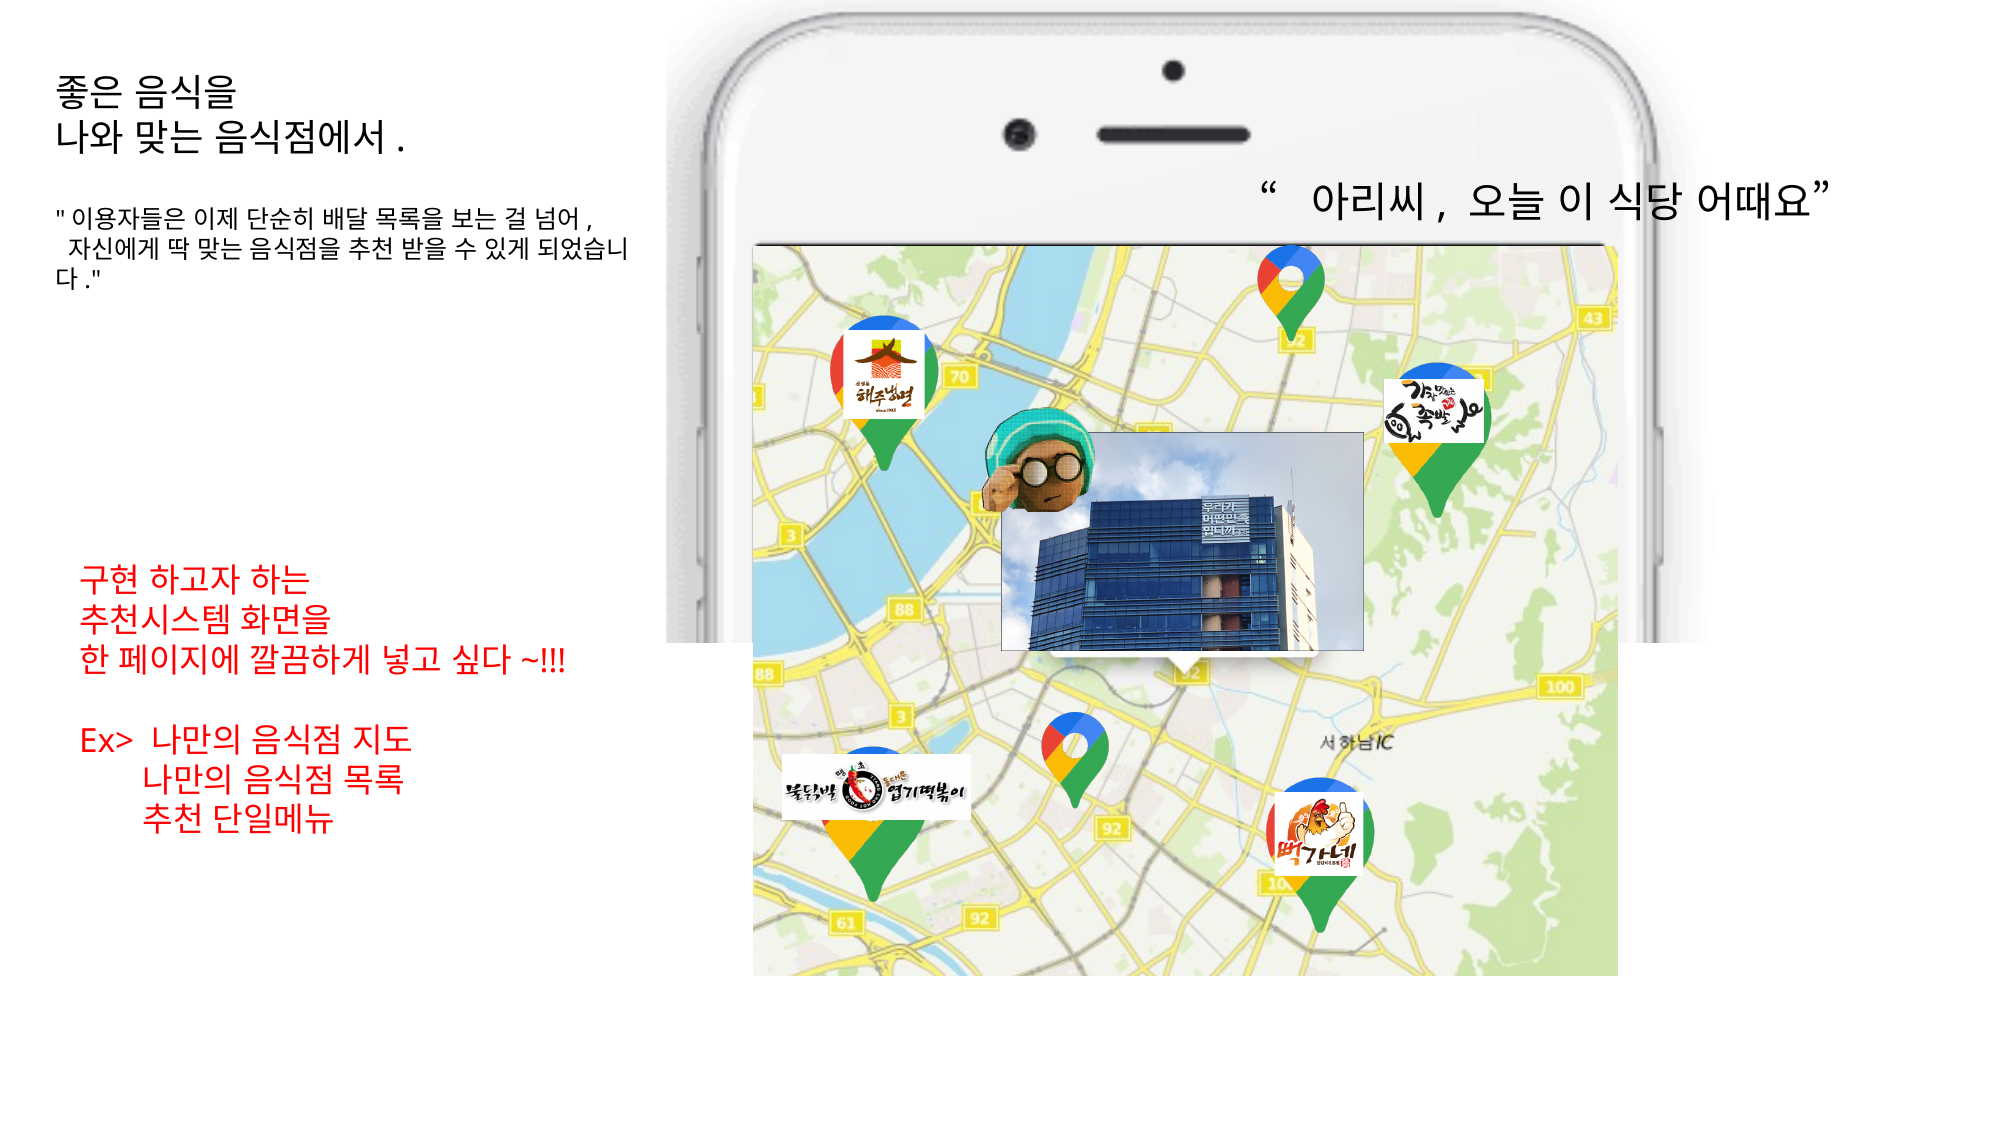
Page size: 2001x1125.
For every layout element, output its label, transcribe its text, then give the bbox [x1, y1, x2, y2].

text_box 좋은 음식을 나와 맞는 음식점에서. "이용자들은 이제 단순히 배달 목록을 보는 걸 넘어, 자신에게 딱 맞는 음식점을 추천 받을 수 있게 되었습니다." [40, 61, 666, 302]
picture [666, 0, 1723, 976]
text_box 구현 하고자 하는 추천시스템 화면을 한 페이지에 깔끔하게 넣고 싶다~!!! Ex> 나만의 음식점 지도 나만의 음식점 목록 추천 단일메뉴 [64, 551, 746, 846]
text_box “아리씨, 오늘 이 식당 어때요” [1723, 168, 1923, 233]
